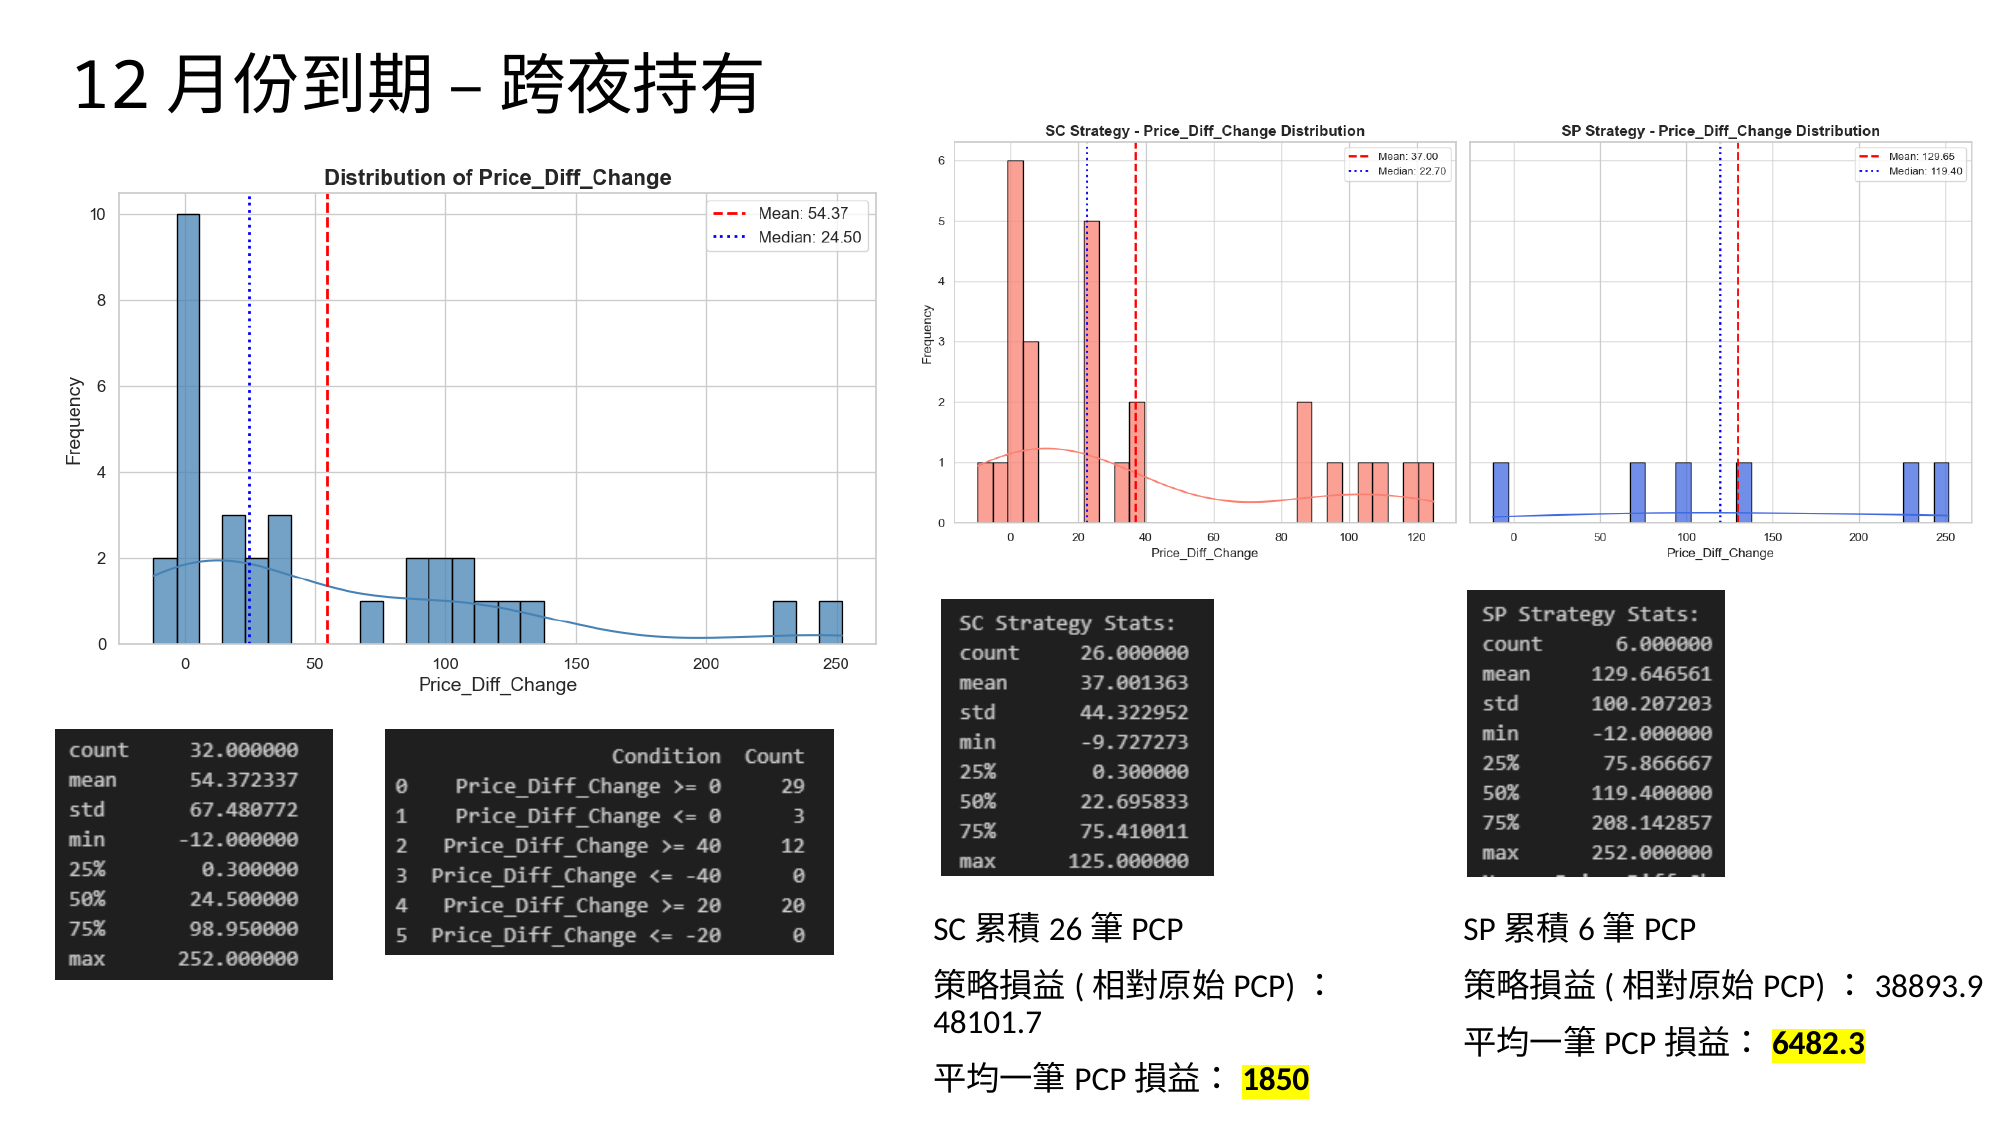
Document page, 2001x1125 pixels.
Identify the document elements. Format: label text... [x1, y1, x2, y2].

picture [914, 117, 1979, 567]
picture [55, 729, 333, 980]
picture [55, 159, 885, 704]
picture [385, 729, 834, 955]
picture [1467, 590, 1725, 877]
picture [941, 599, 1214, 876]
list SC累積26筆PCP 策略損益(相對原始PCP)：48101.7 平均一筆PCP損益：1850 [918, 904, 1448, 1125]
text_box SP累積6筆PCP 策略損益(相對原始PCP)：38893.9 平均一筆PCP損益：6482.3 [1448, 904, 2000, 1125]
text_box 12月份到期 – 跨夜持有 [55, 0, 1781, 196]
